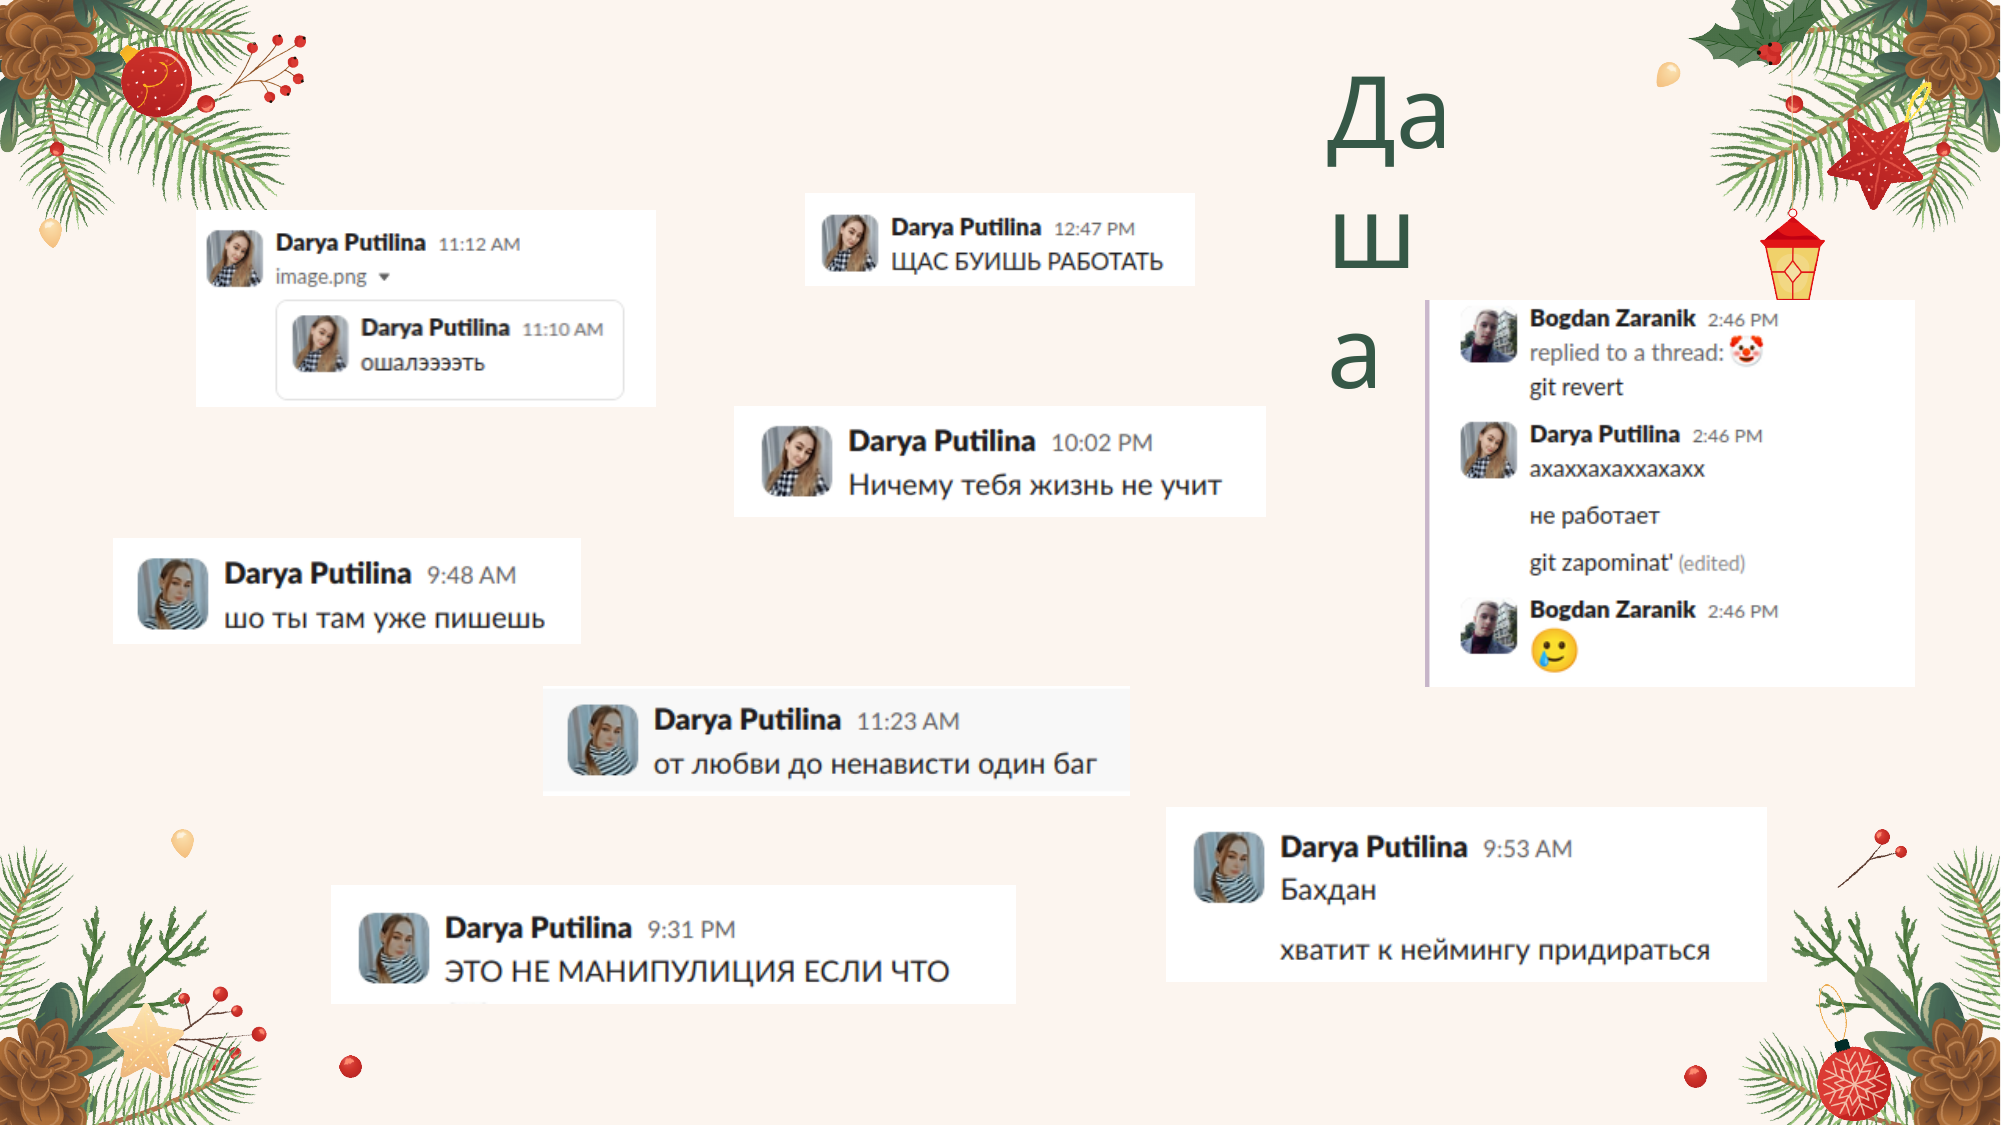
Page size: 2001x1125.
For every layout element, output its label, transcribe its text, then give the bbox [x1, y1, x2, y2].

picture [1684, 1065, 1707, 1088]
picture [331, 884, 1016, 1005]
text_box Да ш а [1313, 40, 1508, 407]
picture [112, 538, 581, 644]
picture [1424, 0, 2001, 687]
picture [1649, 58, 1684, 92]
picture [543, 686, 1130, 796]
picture [0, 0, 656, 407]
picture [1837, 829, 1907, 844]
picture [1166, 807, 2001, 1125]
picture [805, 192, 1195, 286]
picture [0, 829, 270, 1125]
picture [339, 1055, 362, 1078]
picture [734, 405, 1266, 518]
